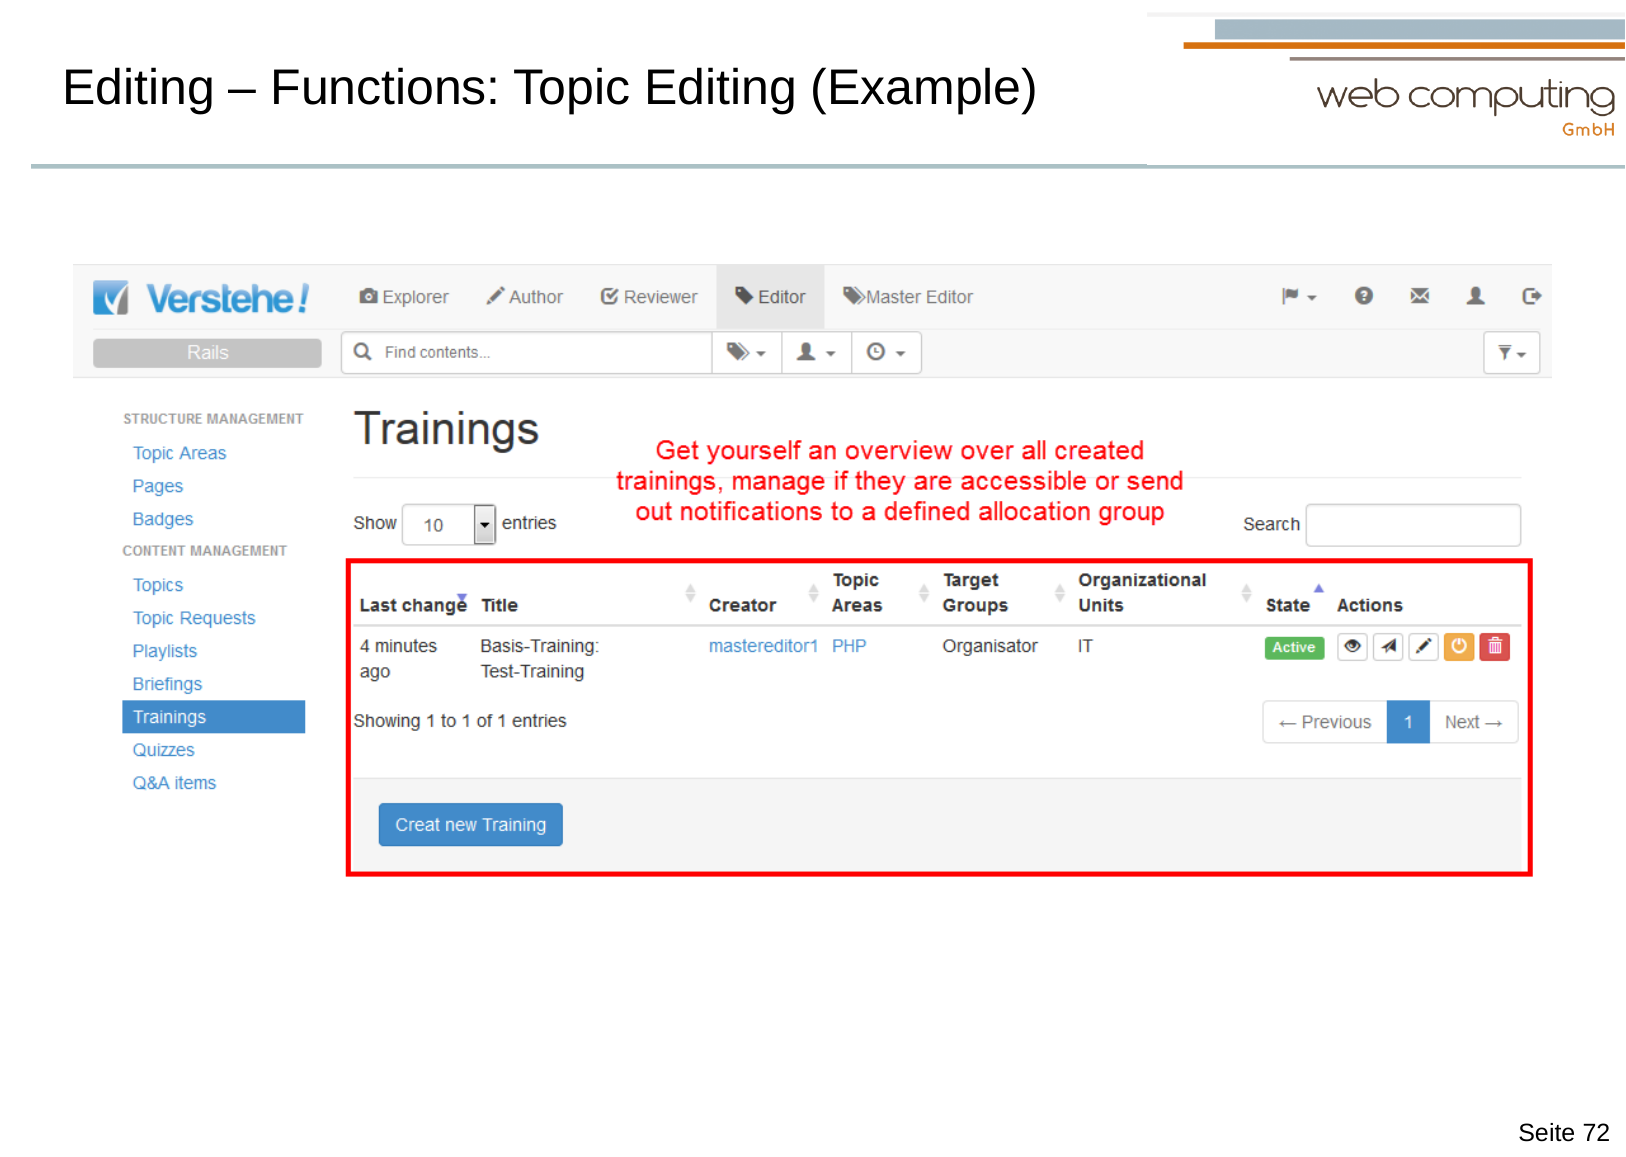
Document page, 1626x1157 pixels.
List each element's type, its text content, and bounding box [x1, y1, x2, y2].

title Editing – Functions: Topic Editing (Example) [47, 26, 1148, 143]
picture [1147, 5, 1625, 165]
picture [73, 264, 1552, 893]
slide_number Seite 72 [1427, 1108, 1625, 1157]
